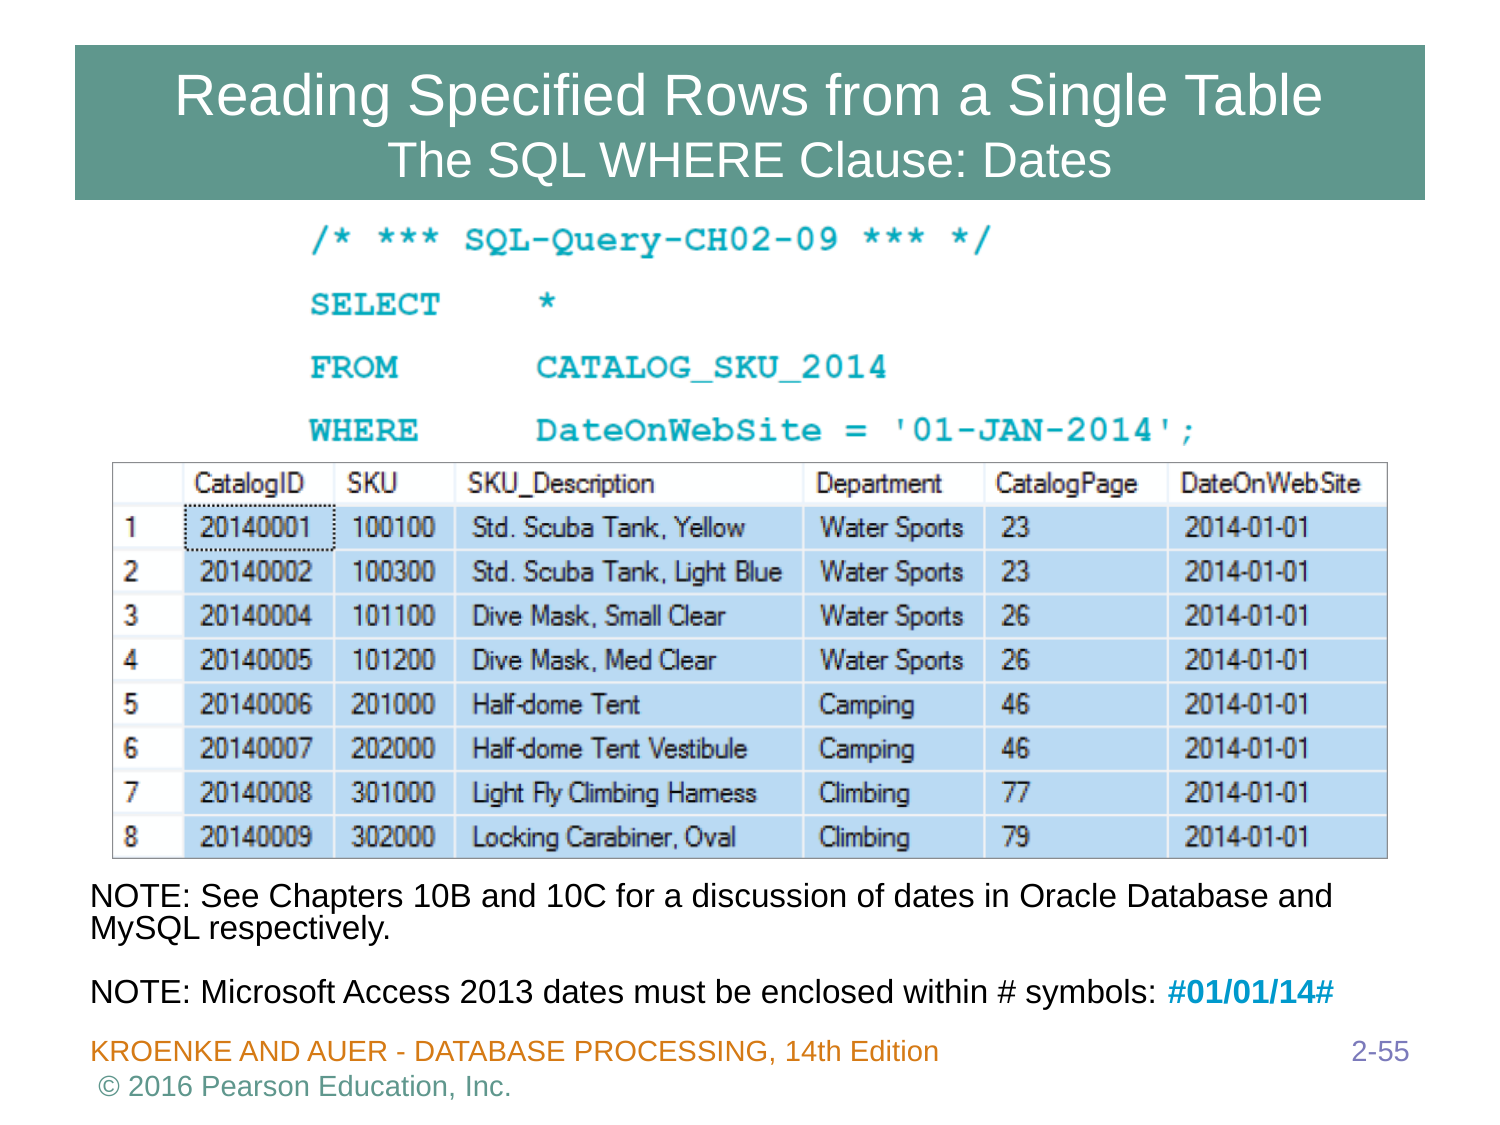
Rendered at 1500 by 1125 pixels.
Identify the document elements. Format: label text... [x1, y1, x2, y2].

title Reading Specified Rows from a Single Table The SQL WHERE Clause: Dates [74, 44, 1426, 201]
slide_number 2-55 [1074, 1024, 1426, 1103]
text_box NOTE: See Chapters 10B and 10C for a discussion of dates in Oracle Database and MySQL respectively. NOTE: Microsoft Access 2013 dates must be enclosed within # symbols: #01/01/14# [74, 874, 1425, 1018]
picture [307, 224, 1193, 446]
footer KROENKE AND AUER - DATABASE PROCESSING, 14th Edition © 2016 Pearson Education, Inc. [74, 1024, 963, 1104]
picture [112, 462, 1388, 859]
